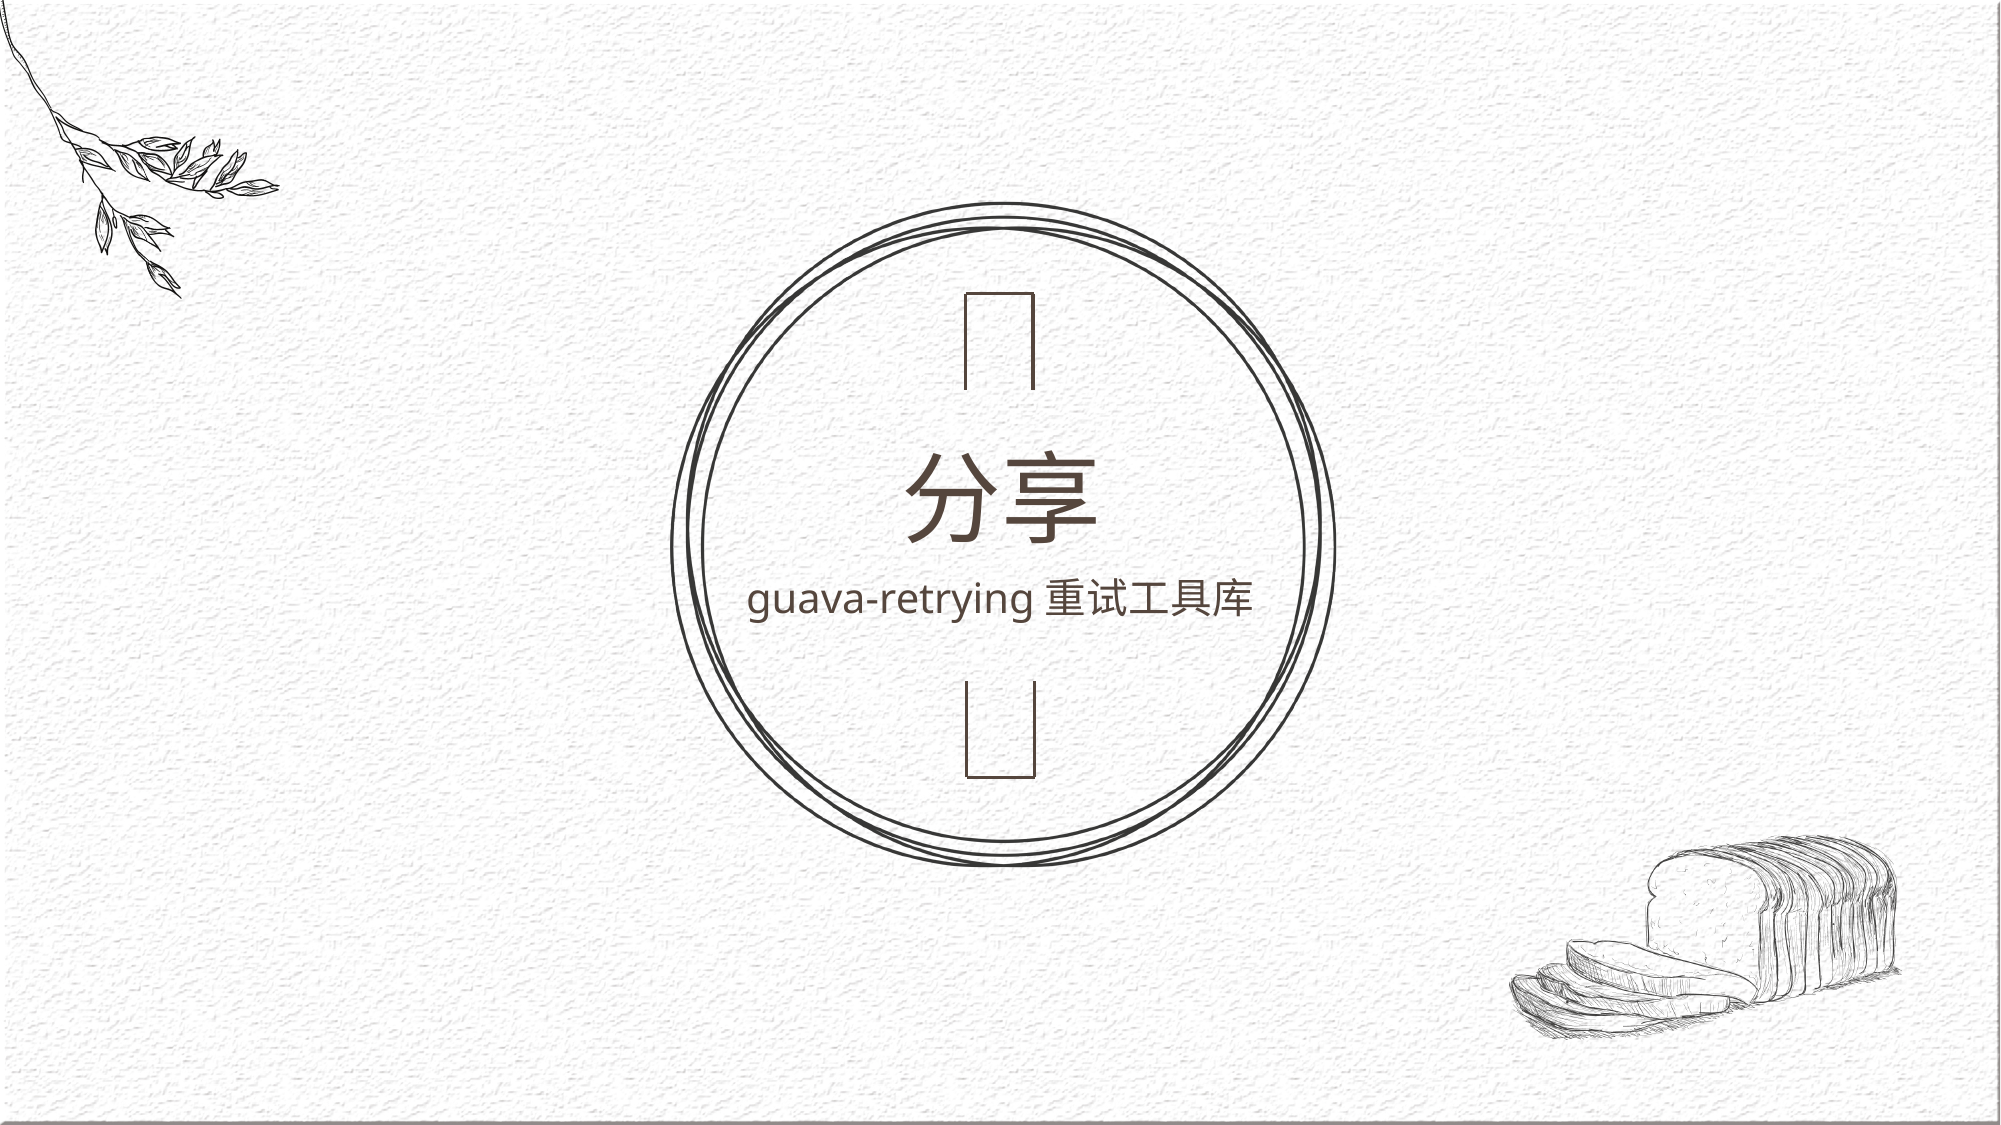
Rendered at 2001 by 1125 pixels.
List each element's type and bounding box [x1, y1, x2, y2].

text_box [965, 293, 1035, 391]
text_box [966, 680, 1036, 778]
picture [0, 0, 2001, 1125]
